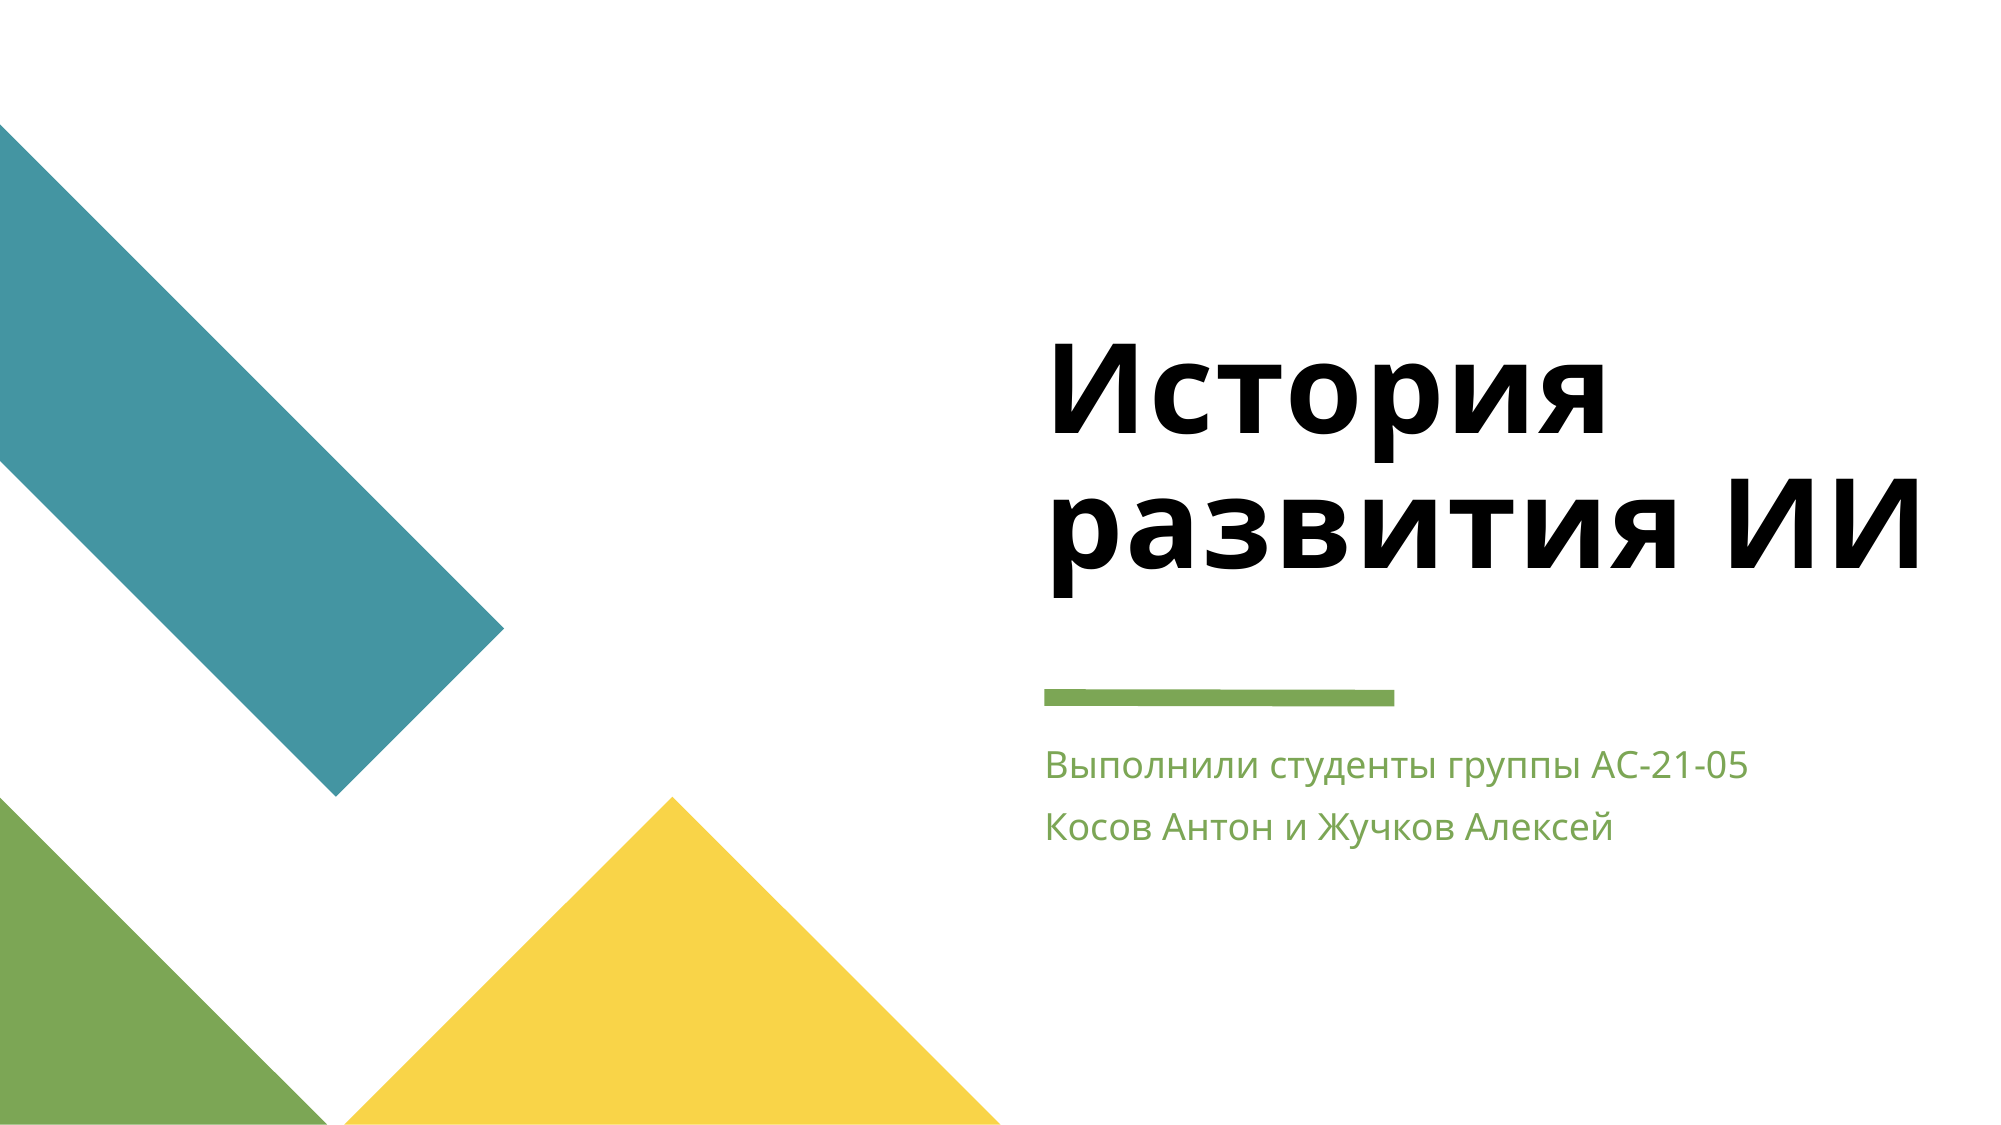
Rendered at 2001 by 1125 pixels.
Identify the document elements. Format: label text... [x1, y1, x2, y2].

title История развития ИИ [1044, 347, 1946, 596]
list Выполнили студенты группы АС-21-05 Косов Антон и Жучков Алексей [1044, 746, 1946, 903]
